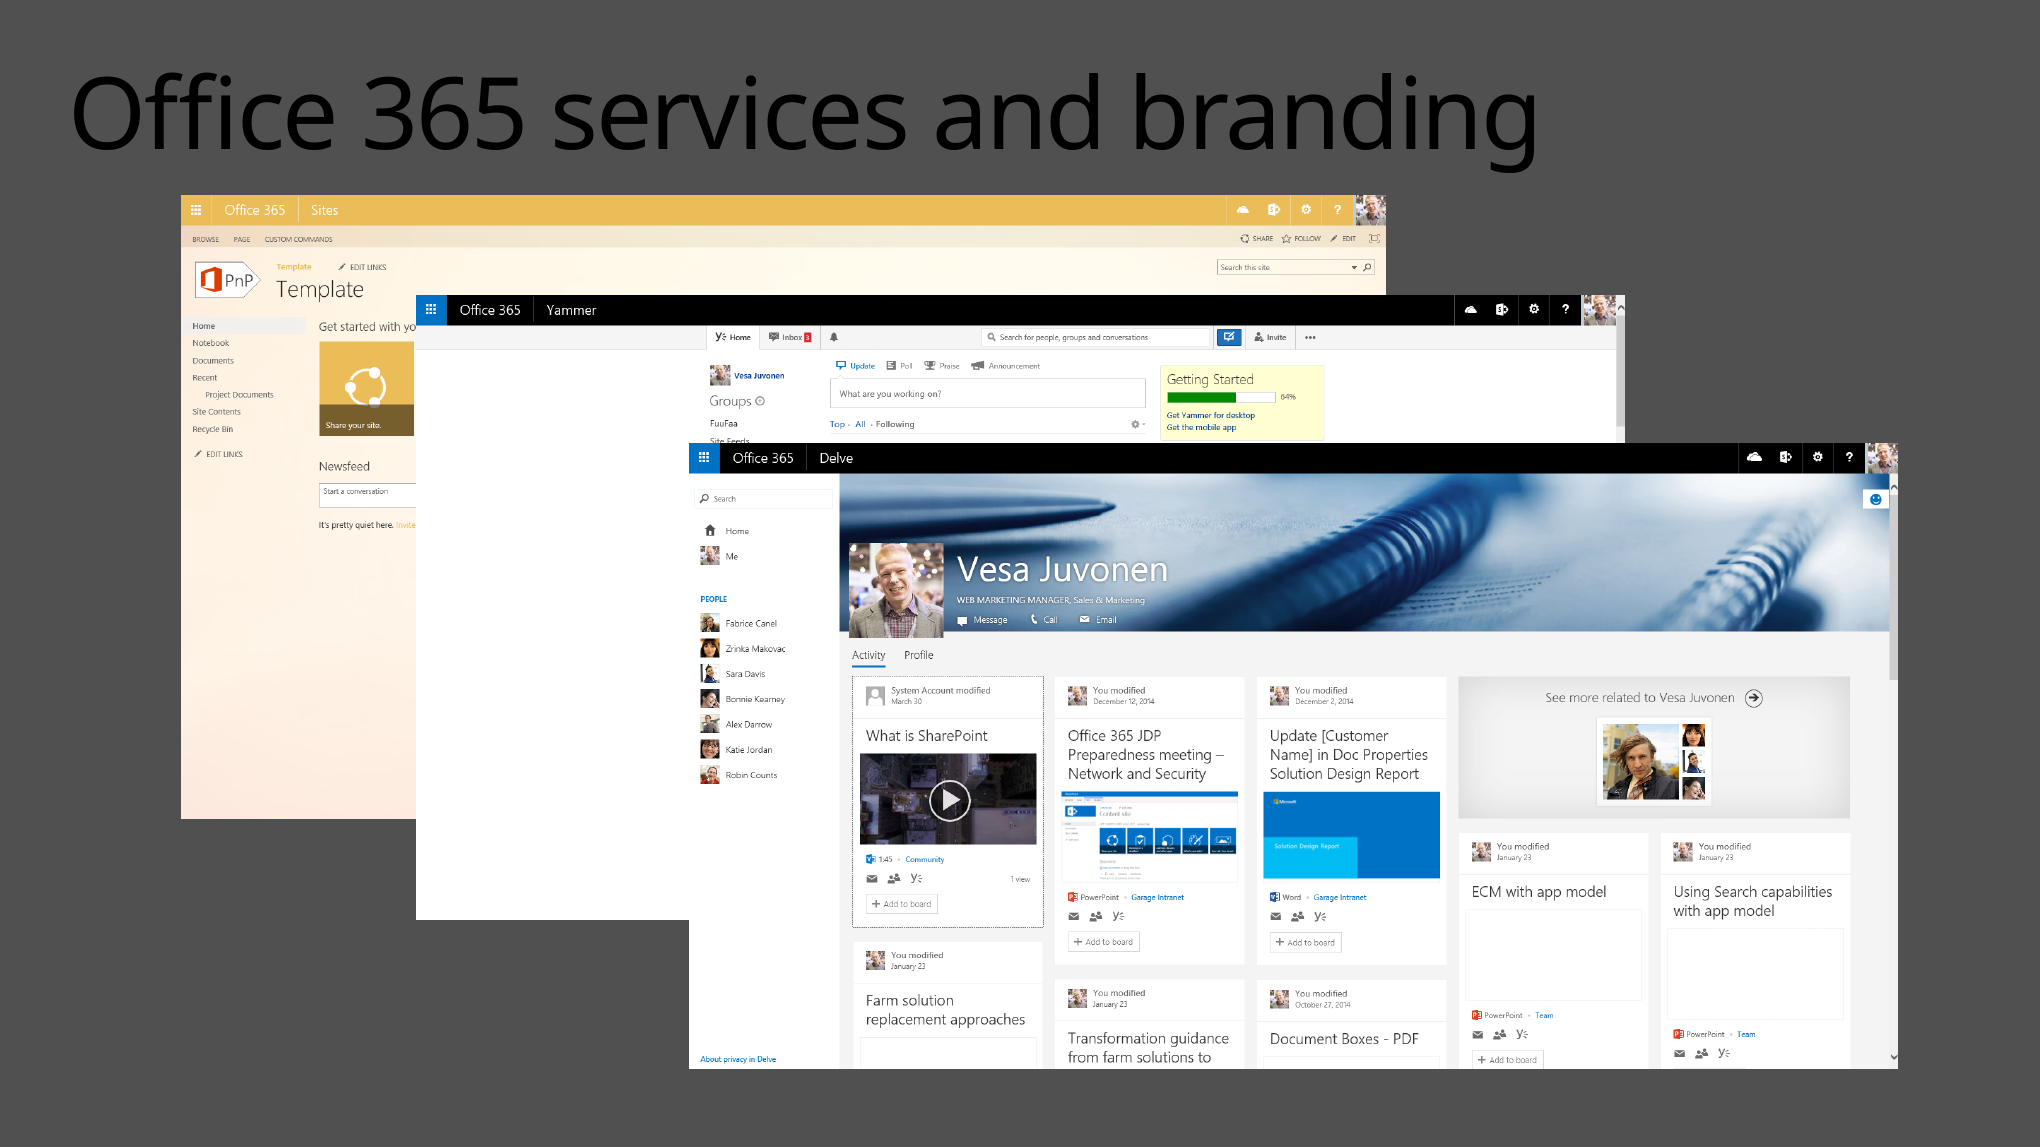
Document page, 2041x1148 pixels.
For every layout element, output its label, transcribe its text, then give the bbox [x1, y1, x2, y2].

title Office 365 services and branding [45, 48, 1996, 199]
picture [181, 195, 1898, 1069]
